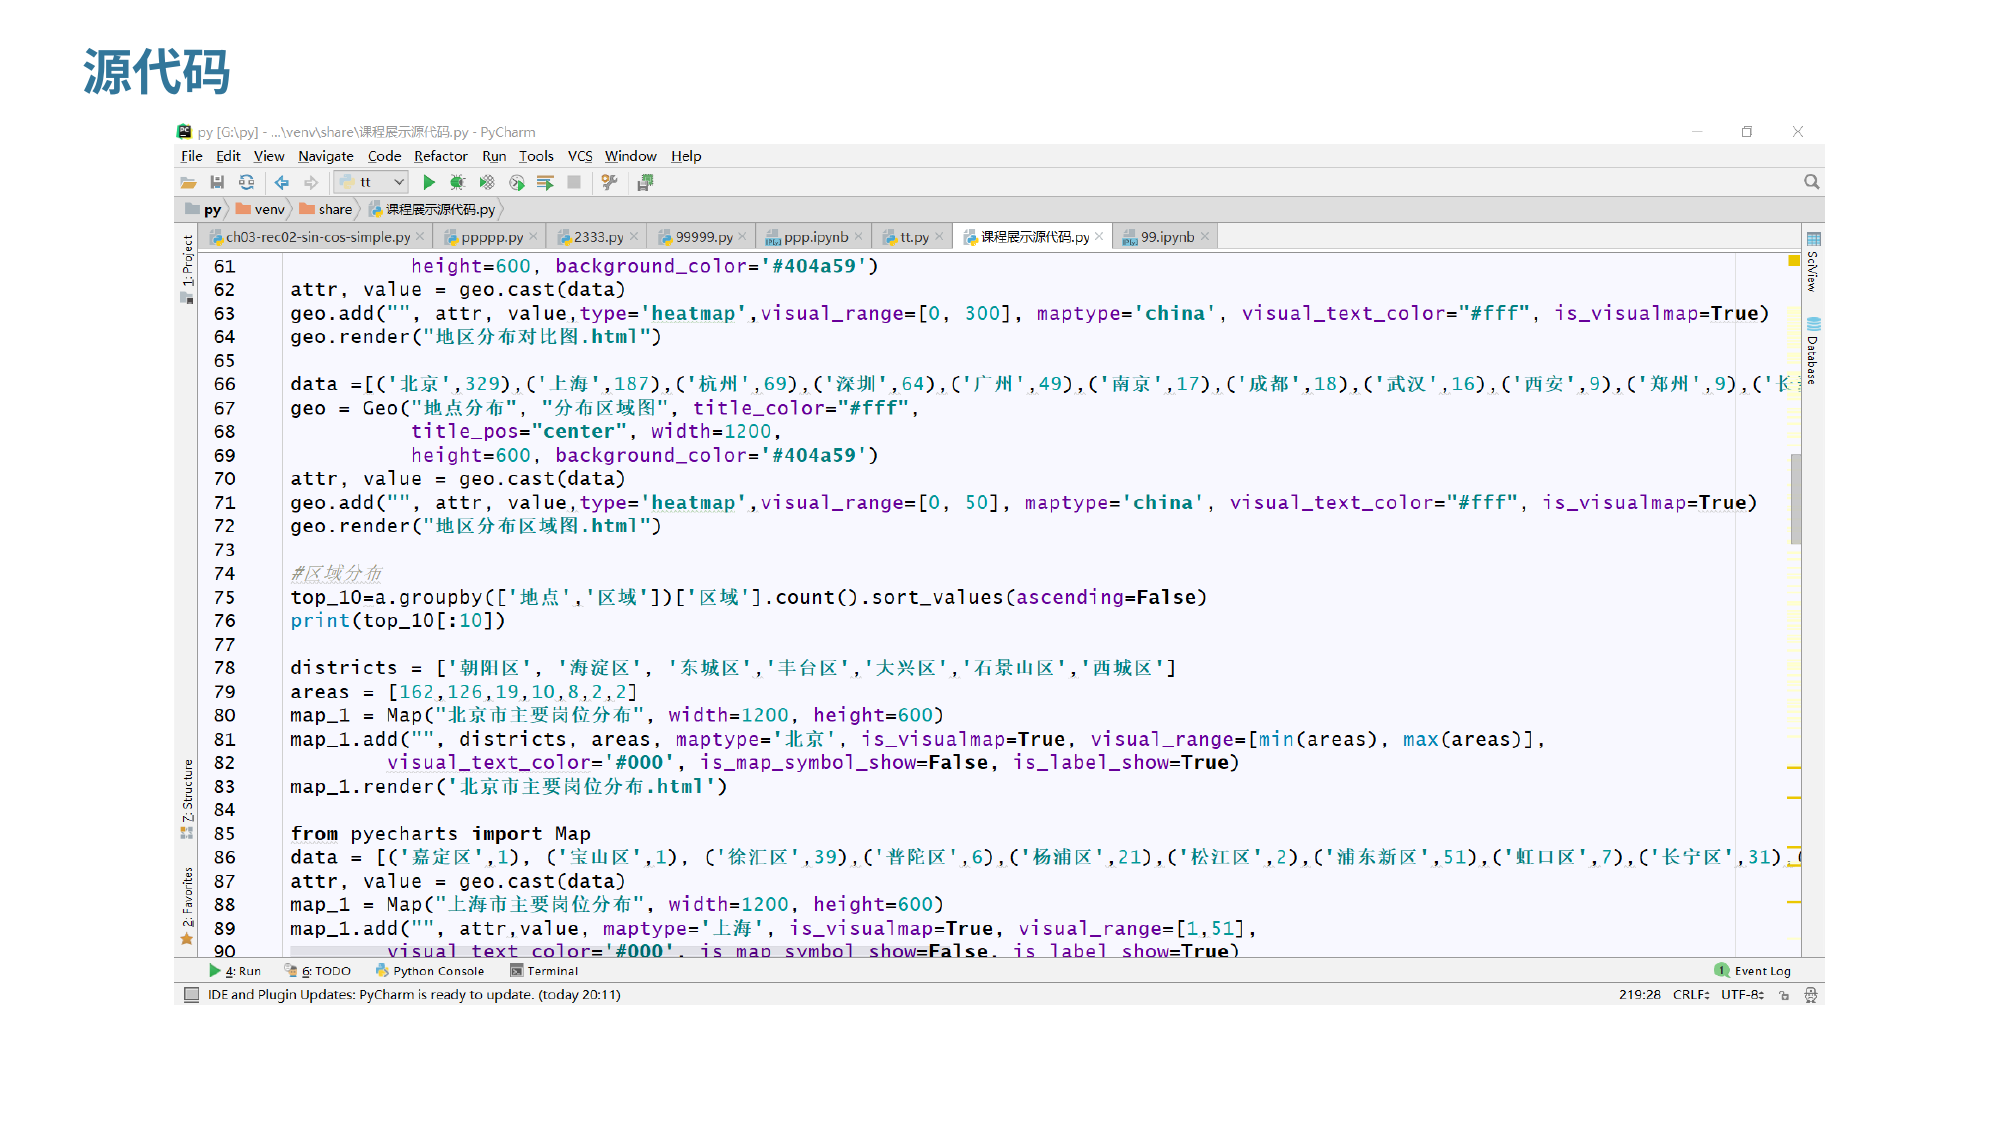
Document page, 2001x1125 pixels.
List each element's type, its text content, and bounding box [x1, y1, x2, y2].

text_box 源代码 [67, 33, 247, 108]
picture [174, 119, 1825, 1005]
